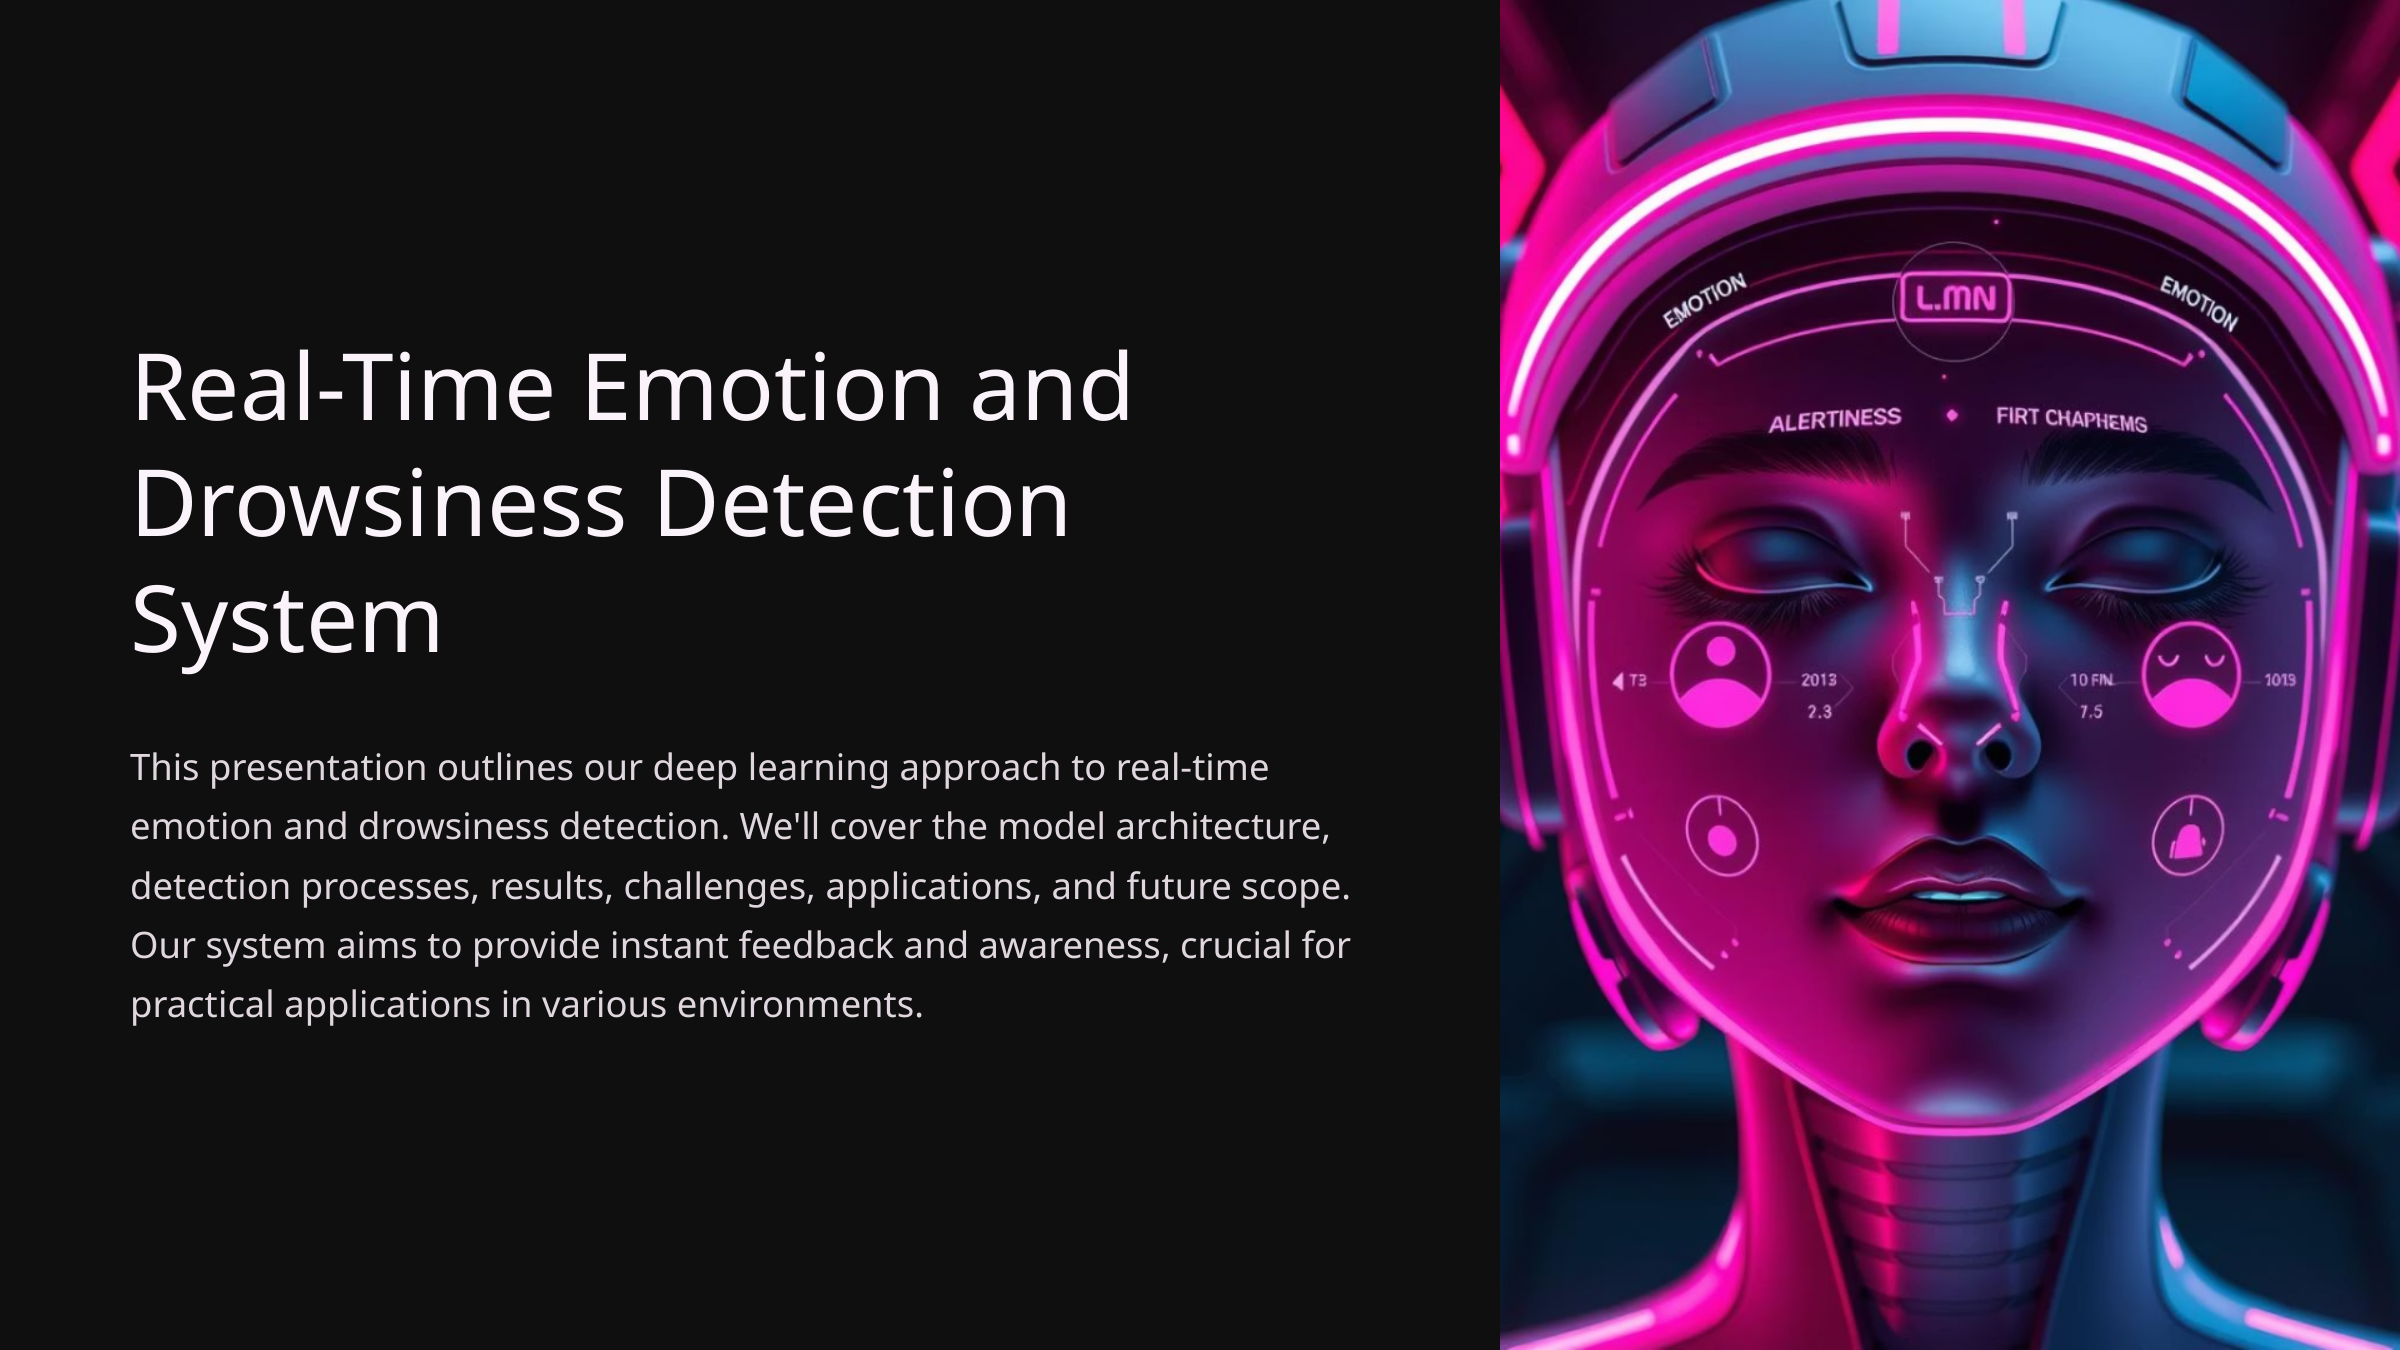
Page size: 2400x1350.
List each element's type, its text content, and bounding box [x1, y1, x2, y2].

text_box This presentation outlines our deep learning approach to real-time emotion and drowsiness detection. We'll cover the model architecture, detection processes, results, challenges, applications, and future scope. Our system aims to provide instant feedback and awareness, crucial for practical applications in various environments. [130, 728, 1370, 1027]
picture [1499, 0, 2400, 1350]
text_box Real-Time Emotion and Drowsiness Detection System [130, 323, 1370, 673]
